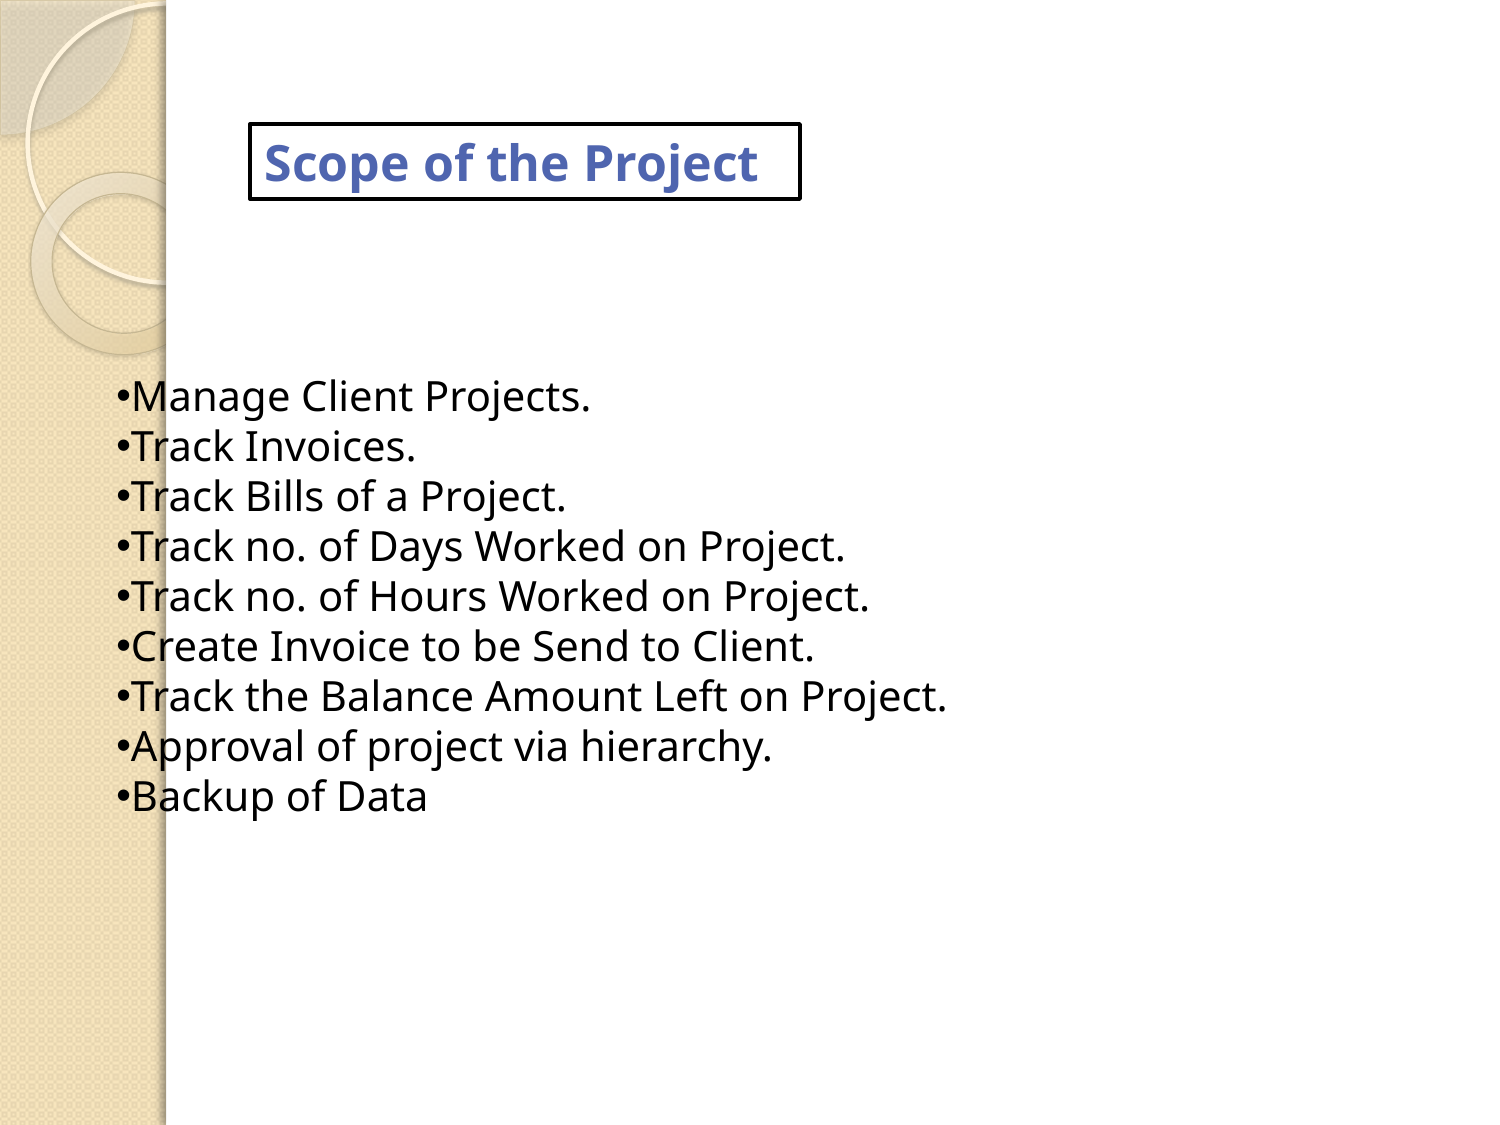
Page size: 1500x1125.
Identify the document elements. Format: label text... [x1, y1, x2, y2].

text_box Manage Client Projects. Track Invoices. Track Bills of a Project. Track no. of Days Worked on Project. Track no. of Hours Worked on Project. Create Invoice to be Send to Client. Track the Balance Amount Left on Project. Approval of project via hierarchy. Backup of Data [101, 362, 963, 878]
text_box Scope of the Project [248, 122, 802, 201]
